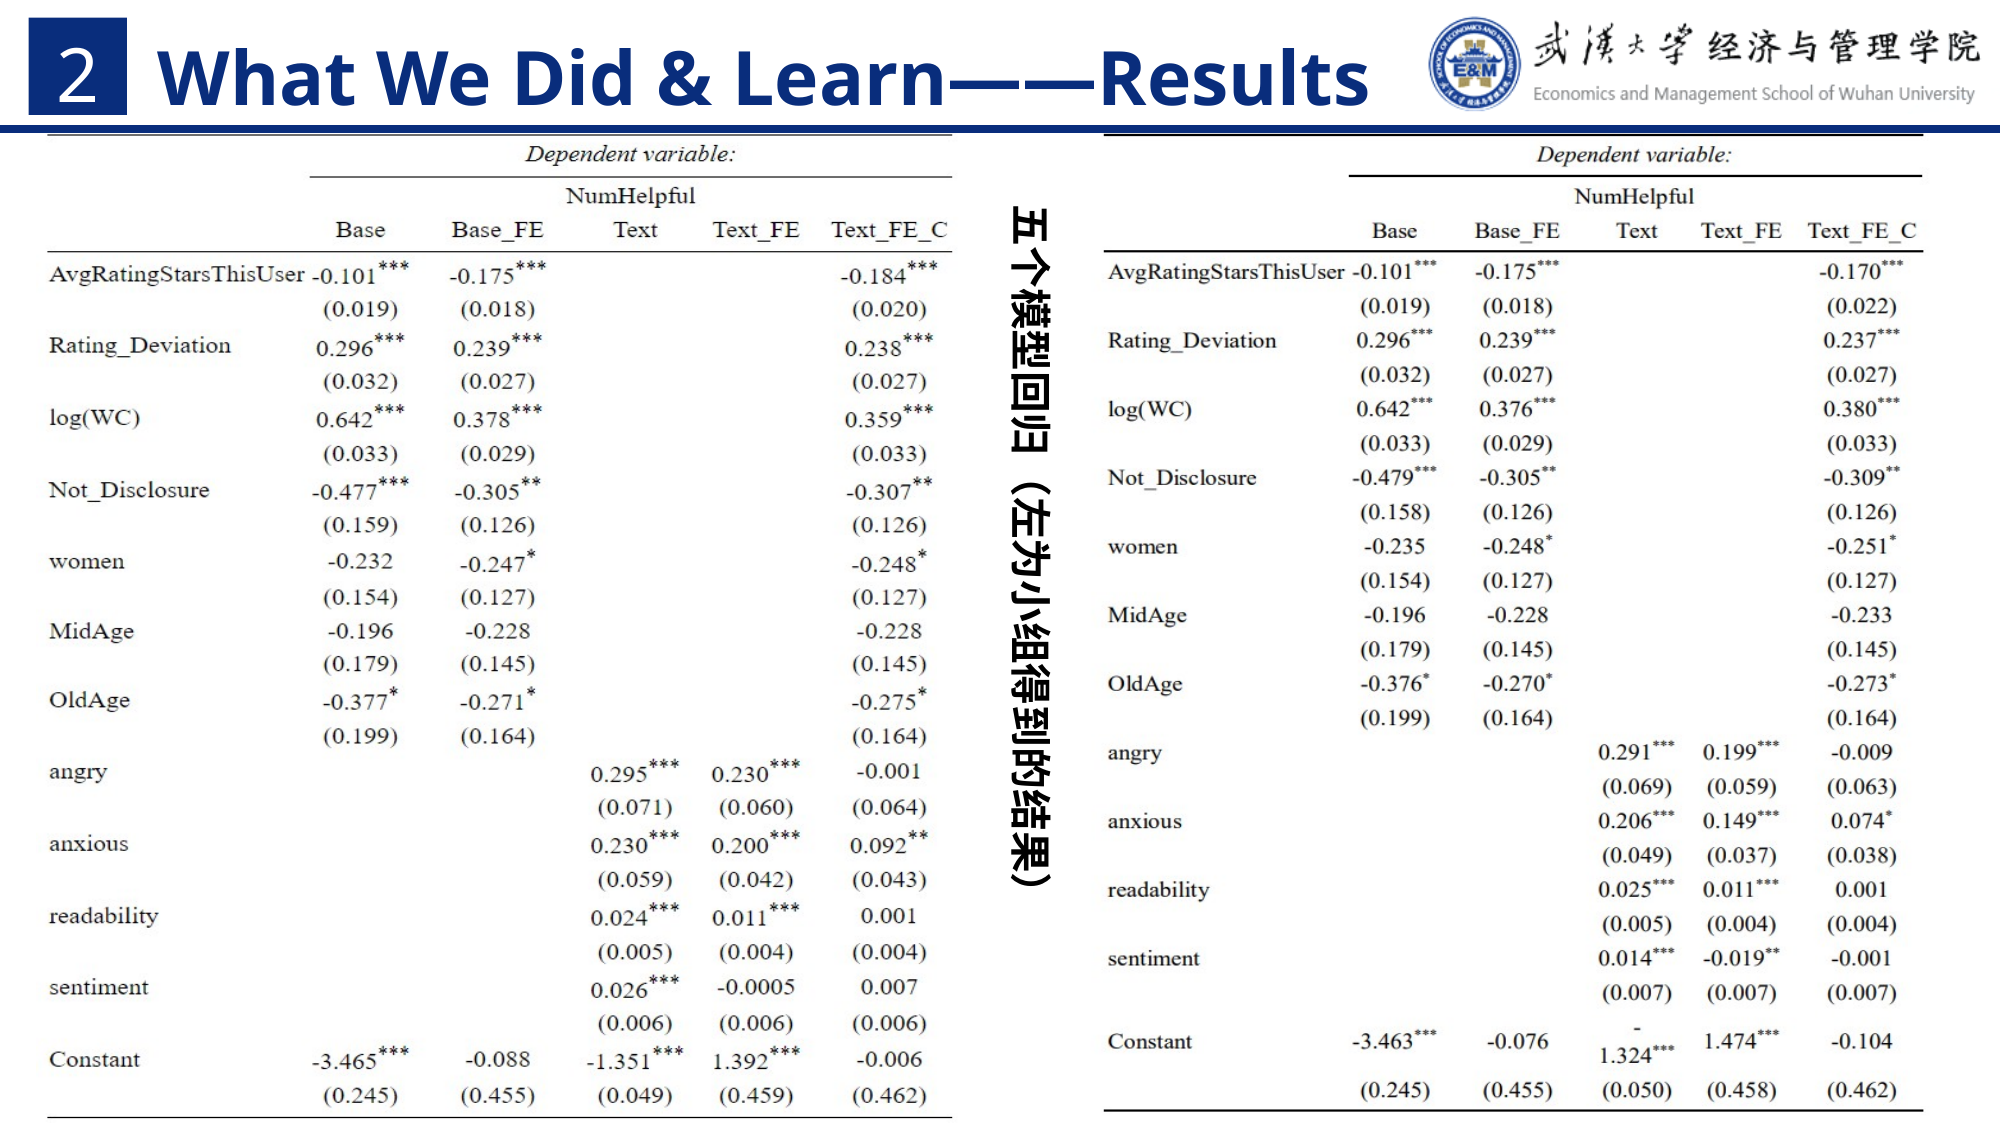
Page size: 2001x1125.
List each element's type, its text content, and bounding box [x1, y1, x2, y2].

text_box 2 [36, 19, 119, 124]
text_box 五个模型回归（左为小组得到的结果） [983, 190, 1065, 935]
text_box What We Did & Learn——Results [118, 23, 1411, 129]
text_box [1411, 125, 2000, 134]
text_box [28, 17, 128, 116]
text_box [983, 129, 1073, 134]
picture [36, 124, 983, 1125]
picture [1073, 127, 1952, 1125]
picture [1410, 14, 2000, 114]
text_box [0, 125, 36, 134]
